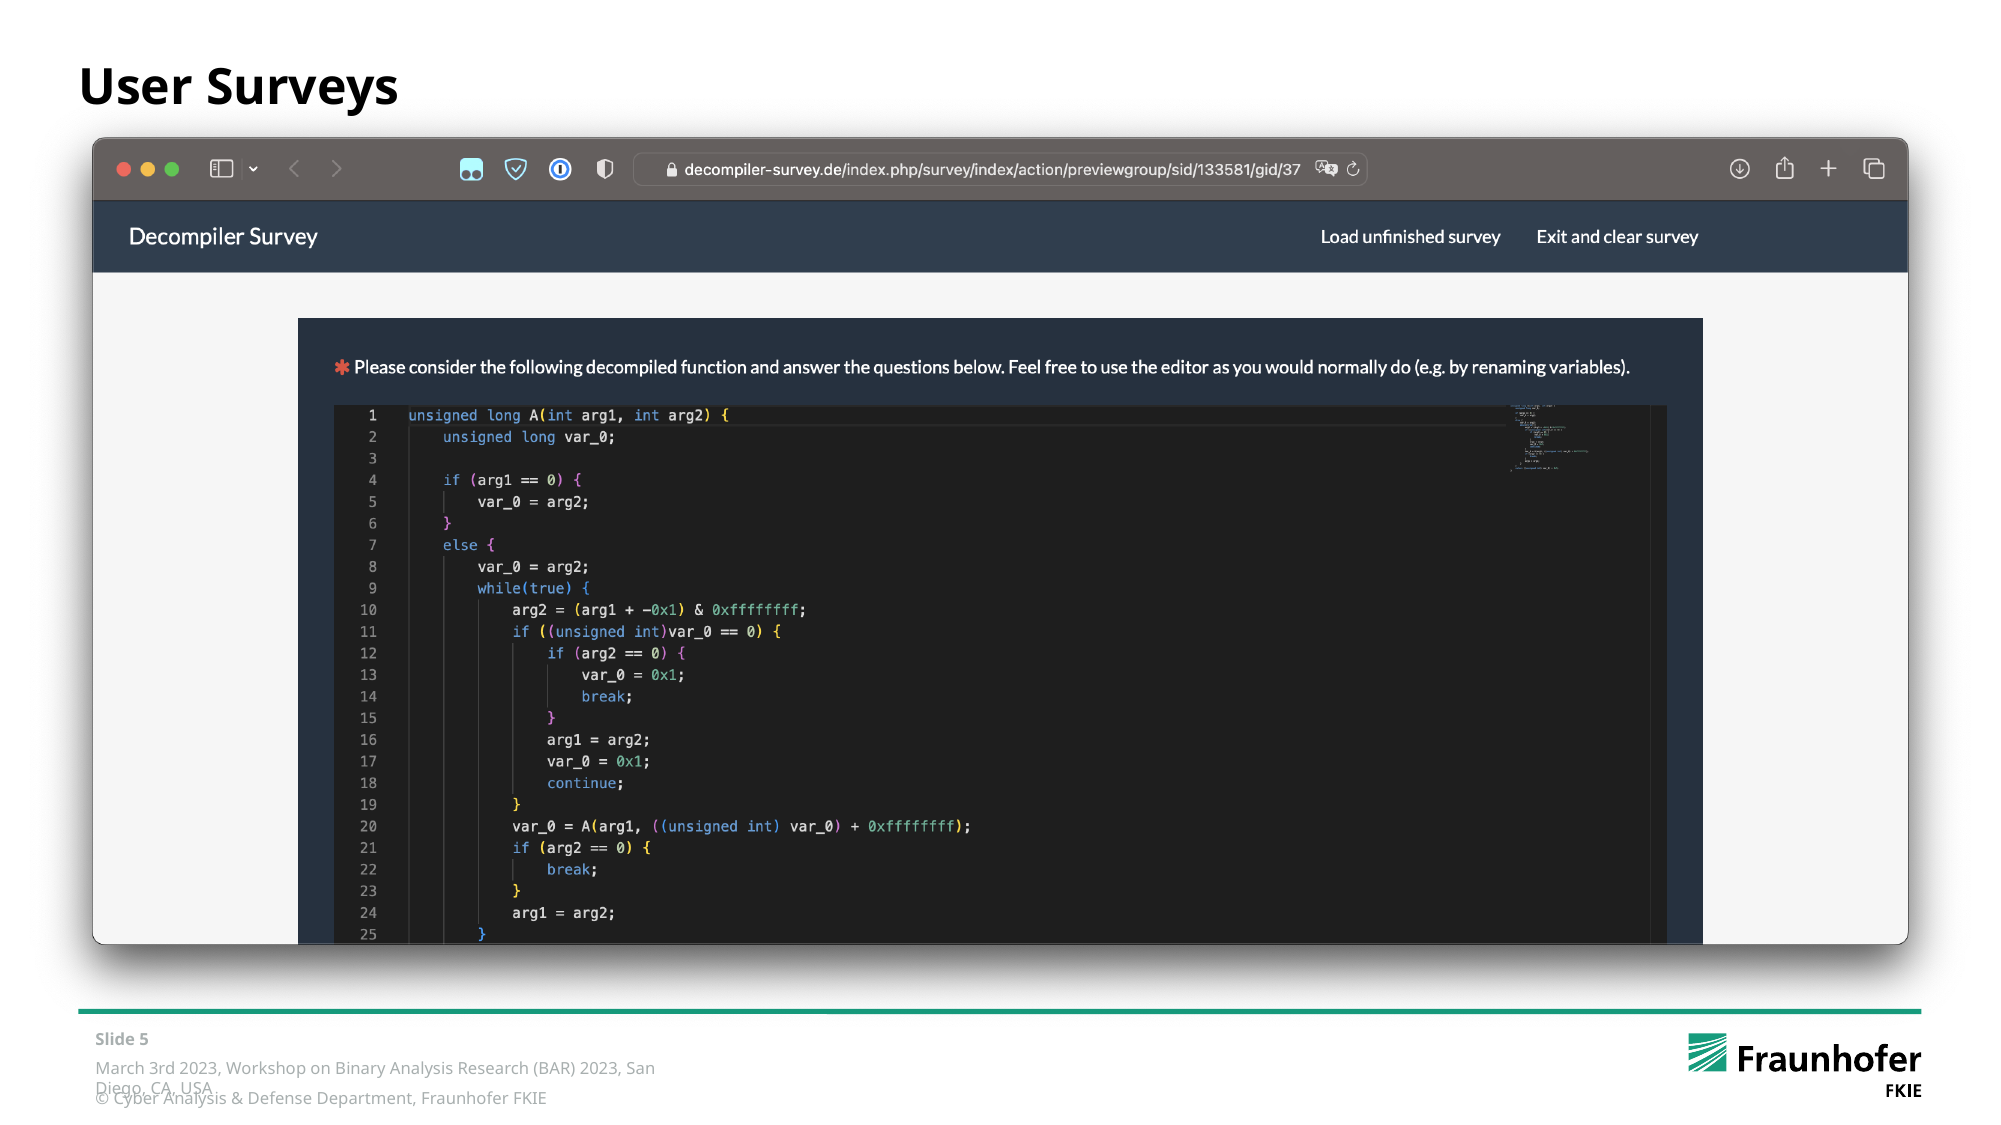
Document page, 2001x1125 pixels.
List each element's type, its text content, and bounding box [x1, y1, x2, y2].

title User Surveys [78, 54, 1922, 89]
picture [25, 92, 1975, 1033]
